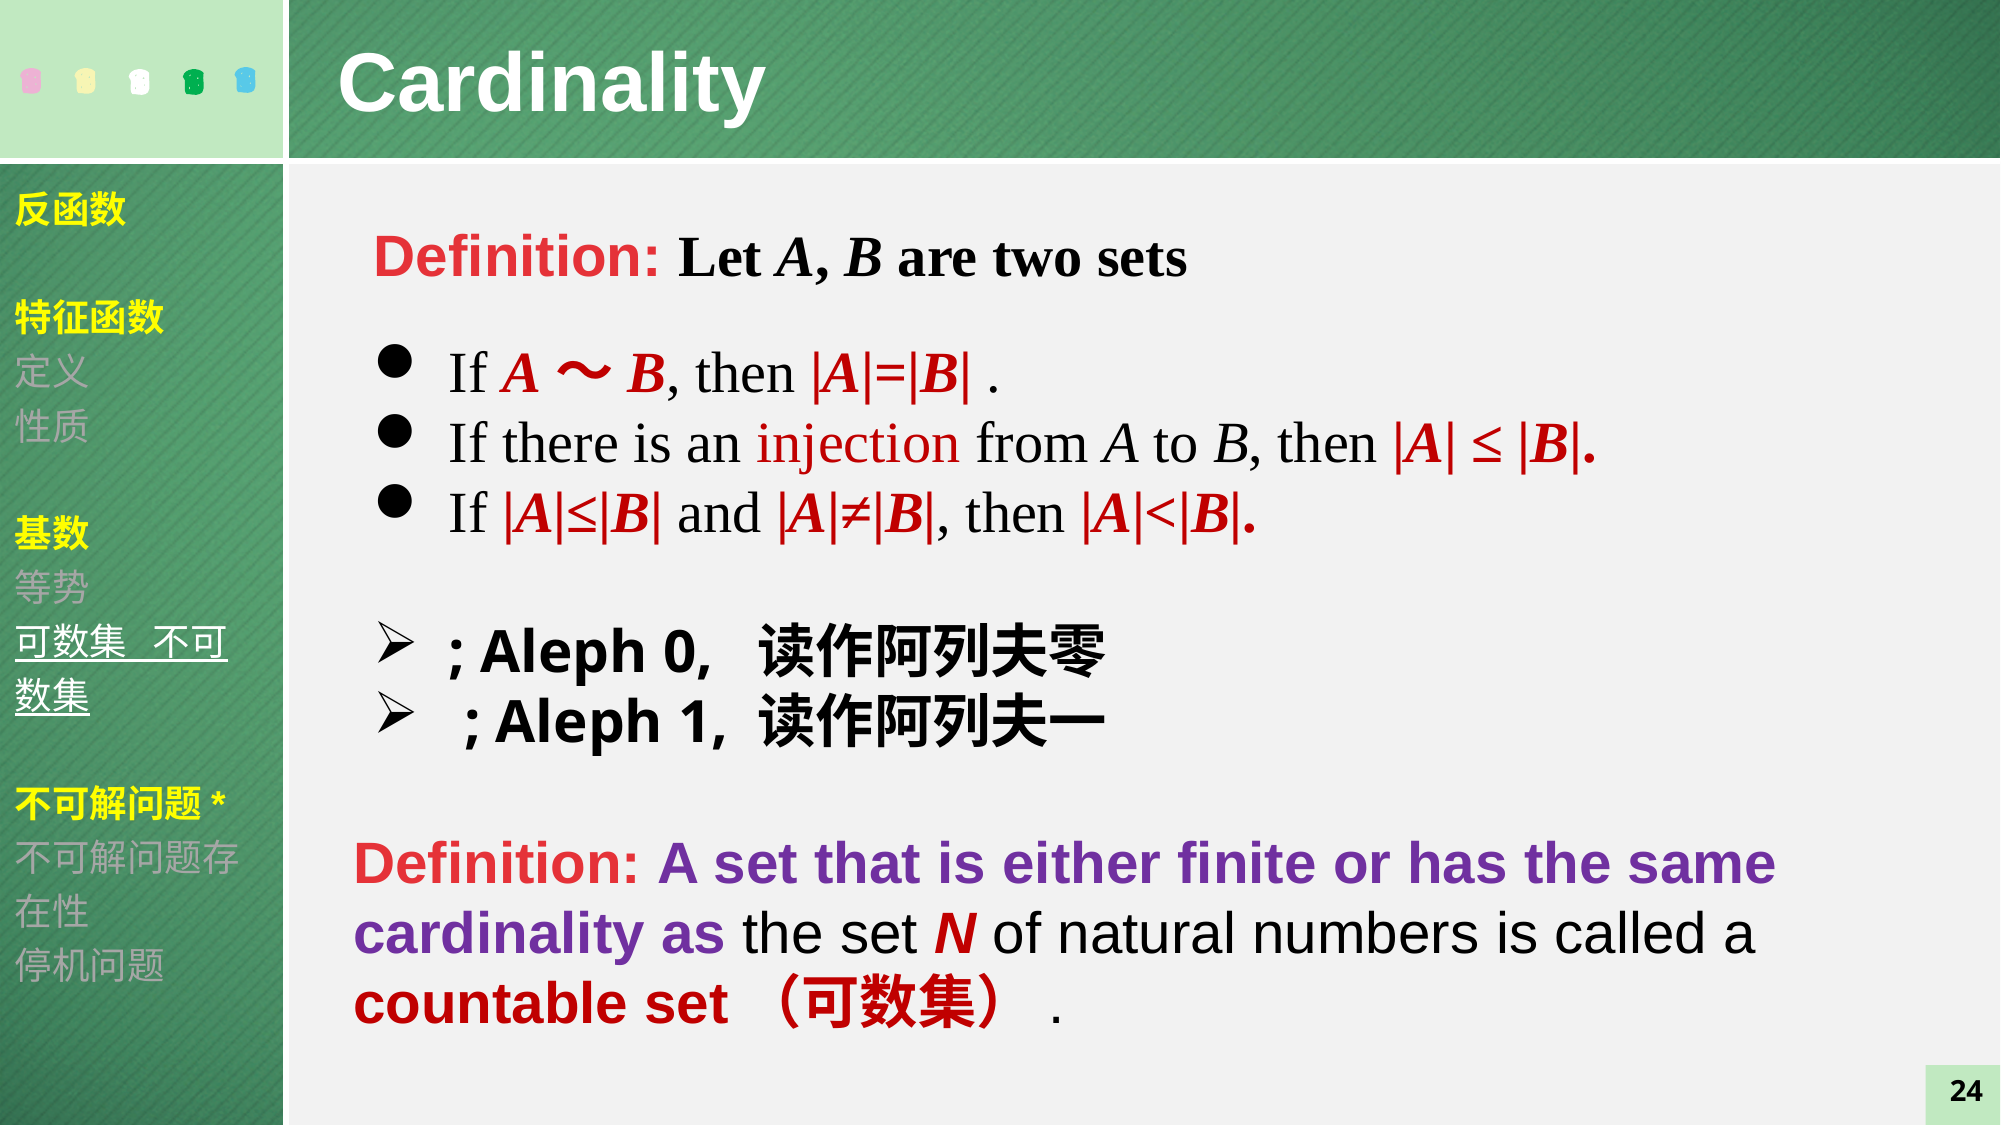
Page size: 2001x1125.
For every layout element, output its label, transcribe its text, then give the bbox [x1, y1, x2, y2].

picture [0, 164, 283, 1125]
text_box If A～B, then |A|=|B| . If there is an injection from A to B, then |A| ≤ |B|. If |A|≤|B| and |A|≠|B|, then |A|<|B|. [359, 326, 1753, 552]
text_box Cardinality [322, 20, 1948, 136]
picture [289, 0, 2000, 158]
text_box 反函数 特征函数 定义 性质 基数 等势 可数集 不可数集 不可解问题* 不可解问题存在性 停机问题 [0, 170, 277, 1103]
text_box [19, 65, 258, 95]
slide_number 24 [1925, 1065, 2000, 1125]
text_box Definition: Let A, B are two sets [359, 210, 1712, 296]
text_box Definition: A set that is either finite or has the same cardinality as the set N of natural numbers is called a countable set（可数集）. [338, 817, 1876, 1043]
